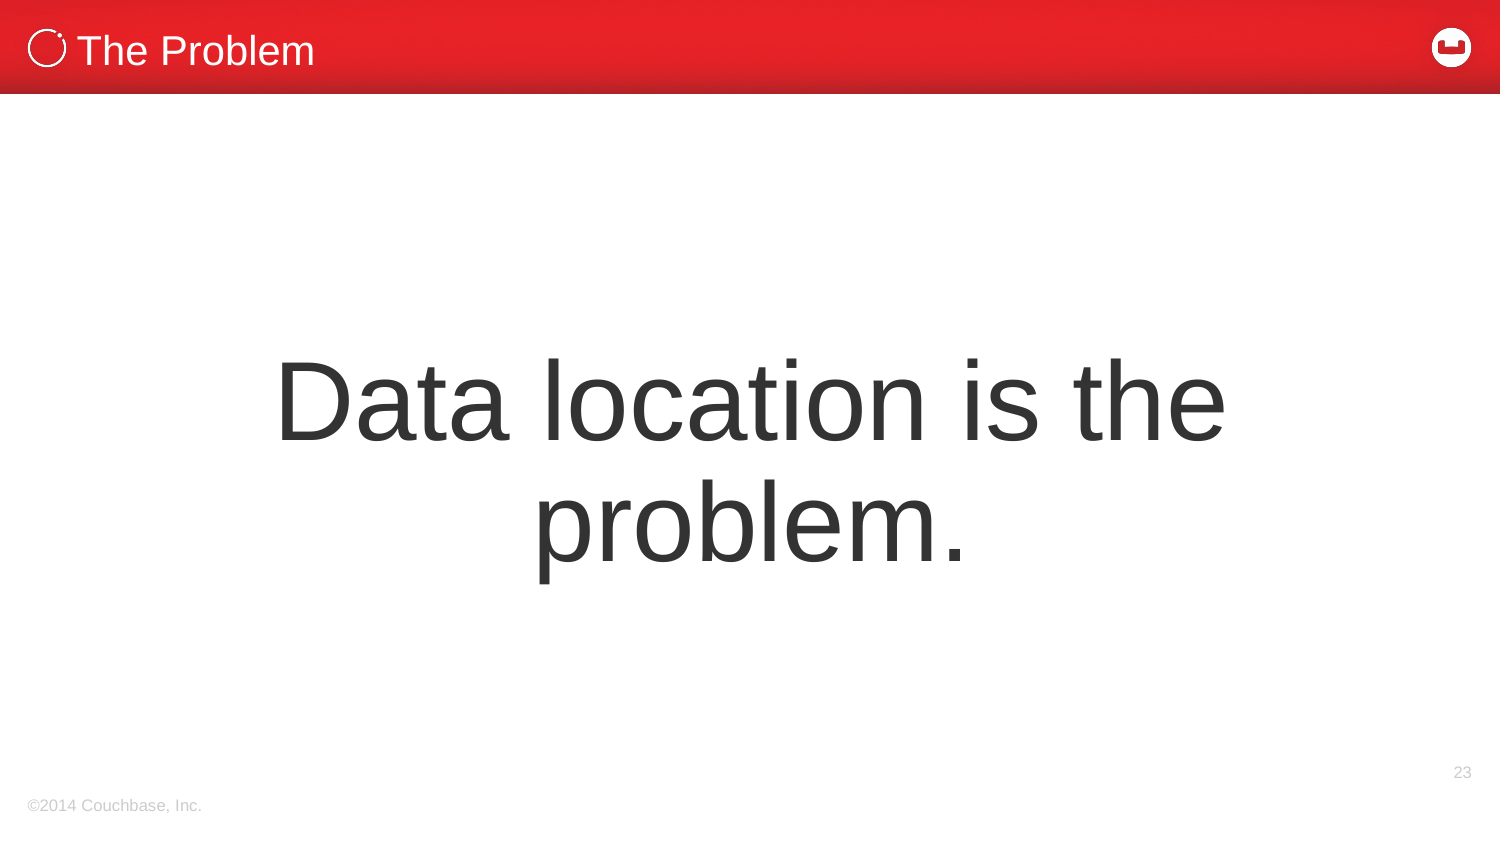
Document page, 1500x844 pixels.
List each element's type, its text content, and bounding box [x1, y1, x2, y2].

picture [0, 0, 1500, 94]
text_box ©2014 Couchbase, Inc. [27, 794, 503, 815]
list Data location is the problem. [75, 173, 1427, 756]
slide_number 23 [1349, 760, 1473, 783]
title The Problem [76, 2, 1428, 94]
